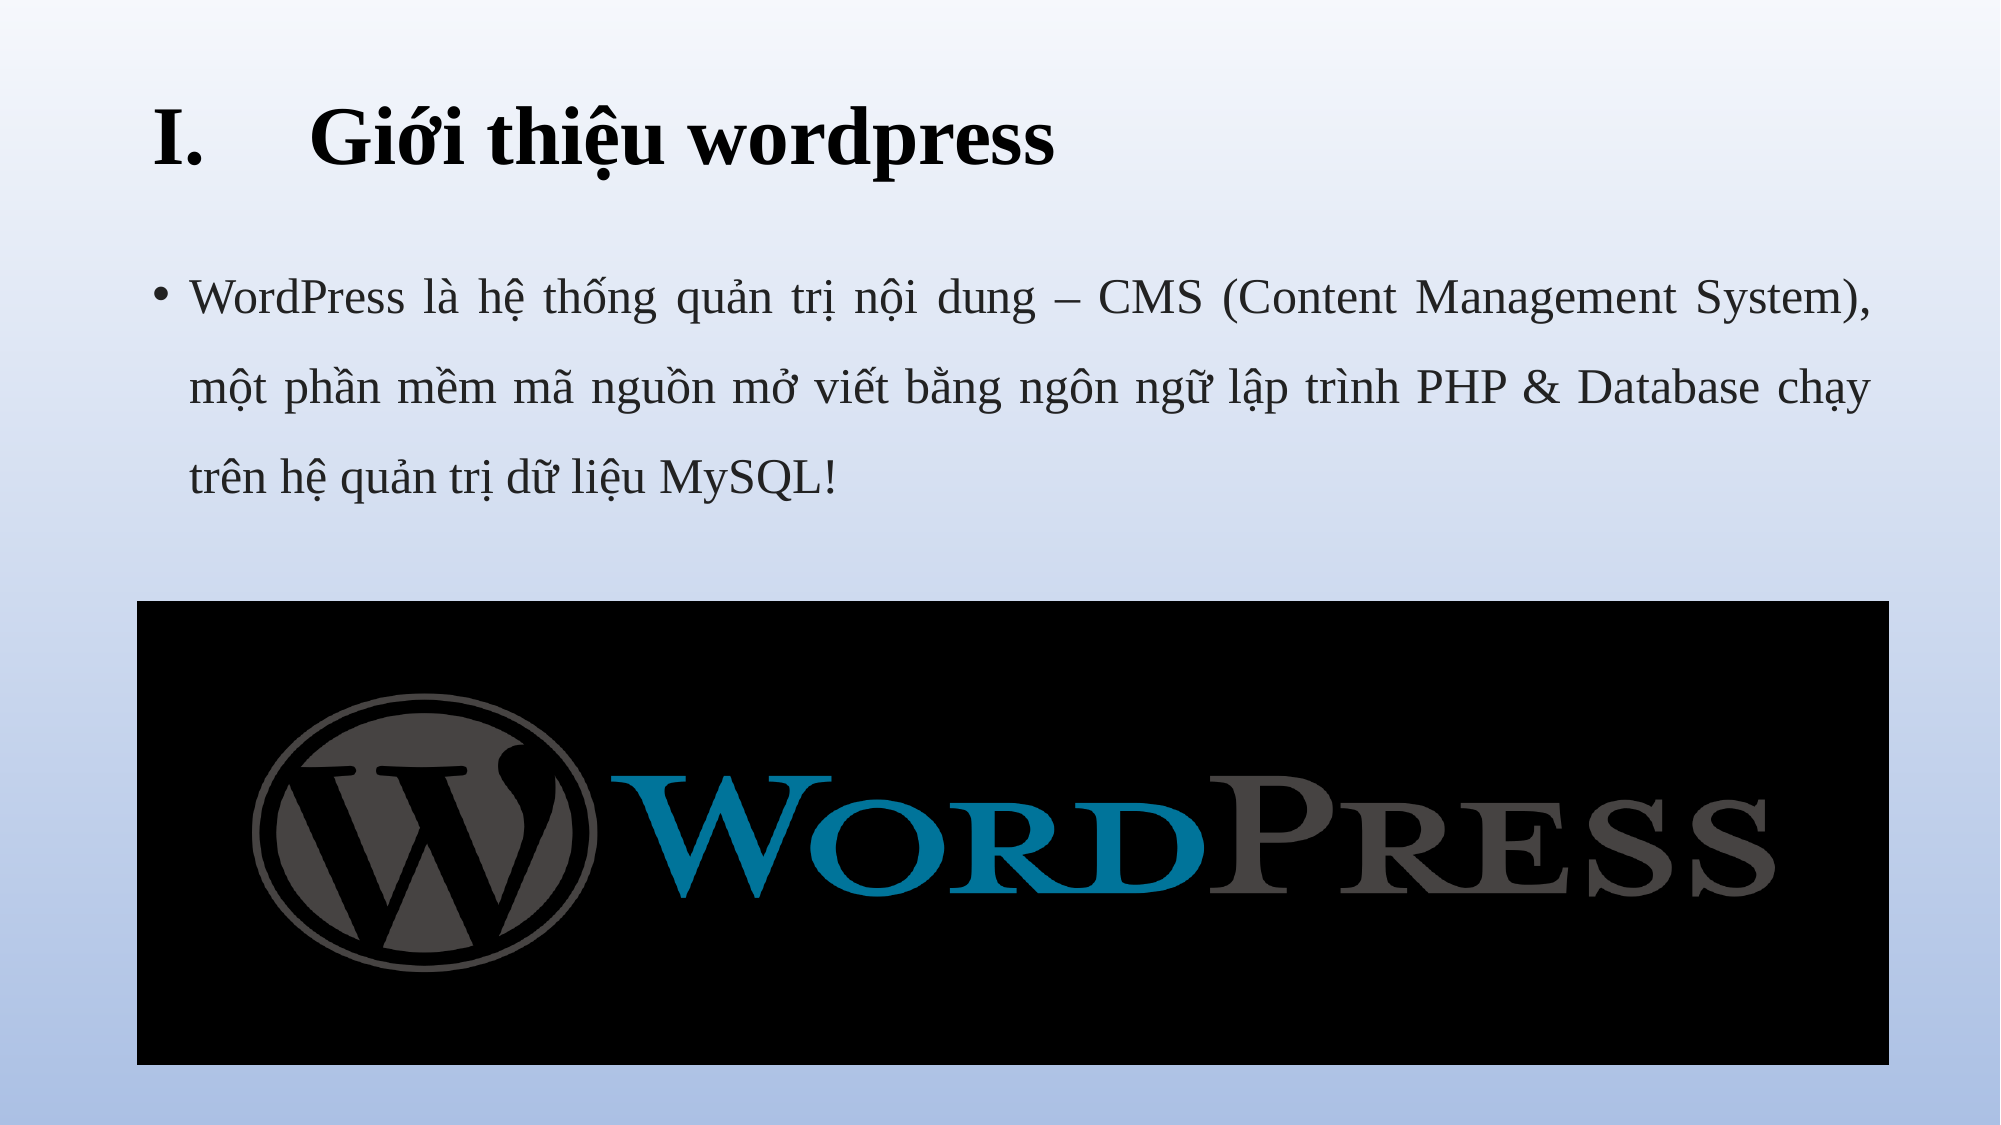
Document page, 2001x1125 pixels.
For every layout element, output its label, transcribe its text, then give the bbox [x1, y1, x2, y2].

list WordPress là hệ thống quản trị nội dung – CMS (Content Management System), một phần mềm mã nguồn mở viết bằng ngôn ngữ lập trình PHP & Database chạy trên hệ quản trị dữ liệu MySQL! [137, 225, 1889, 601]
title Giới thiệu wordpress [137, 59, 1863, 225]
picture [137, 601, 1889, 1065]
